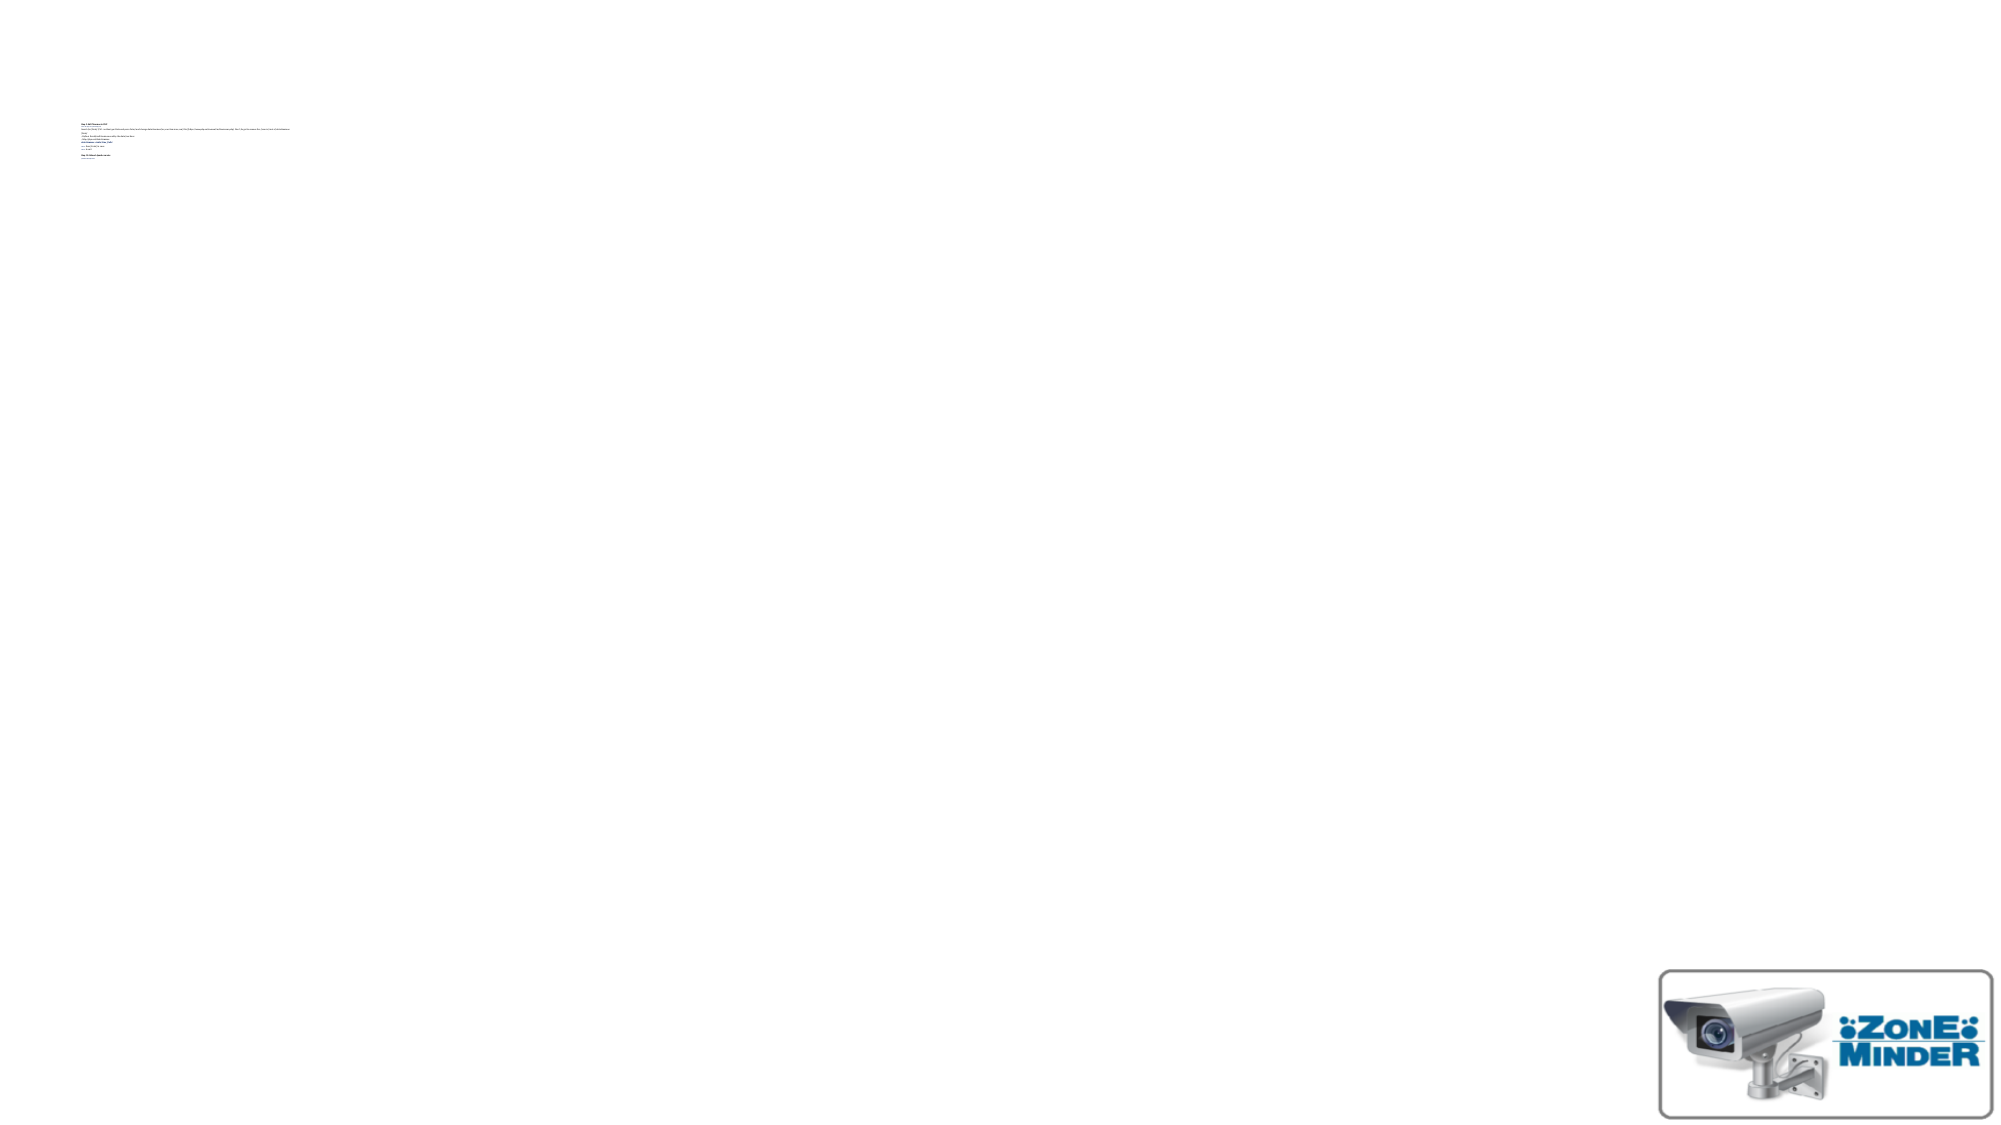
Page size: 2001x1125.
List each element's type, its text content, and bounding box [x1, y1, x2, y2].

list Step 9: Edit Timezone in PHP nano /etc/php/7.2/apache2/php.ini Search for [Date] (Ctrl + w then type Date and press Enter) and change date.timezone for your time zone, see [this](https://www.php.net/manual/en/timezones.php). Don’t forget to remove the ; from in front of date.timezone [Date] ; Defines the default timezone used by the date functions ; http://php.net/date.timezone date.timezone = India/New_Delhi CTRL + o then [Enter] to save CTRL + x to exit Step 10: Reload Apache service systemctl reload apache2 [66, 116, 1610, 176]
picture [1653, 965, 2000, 1125]
